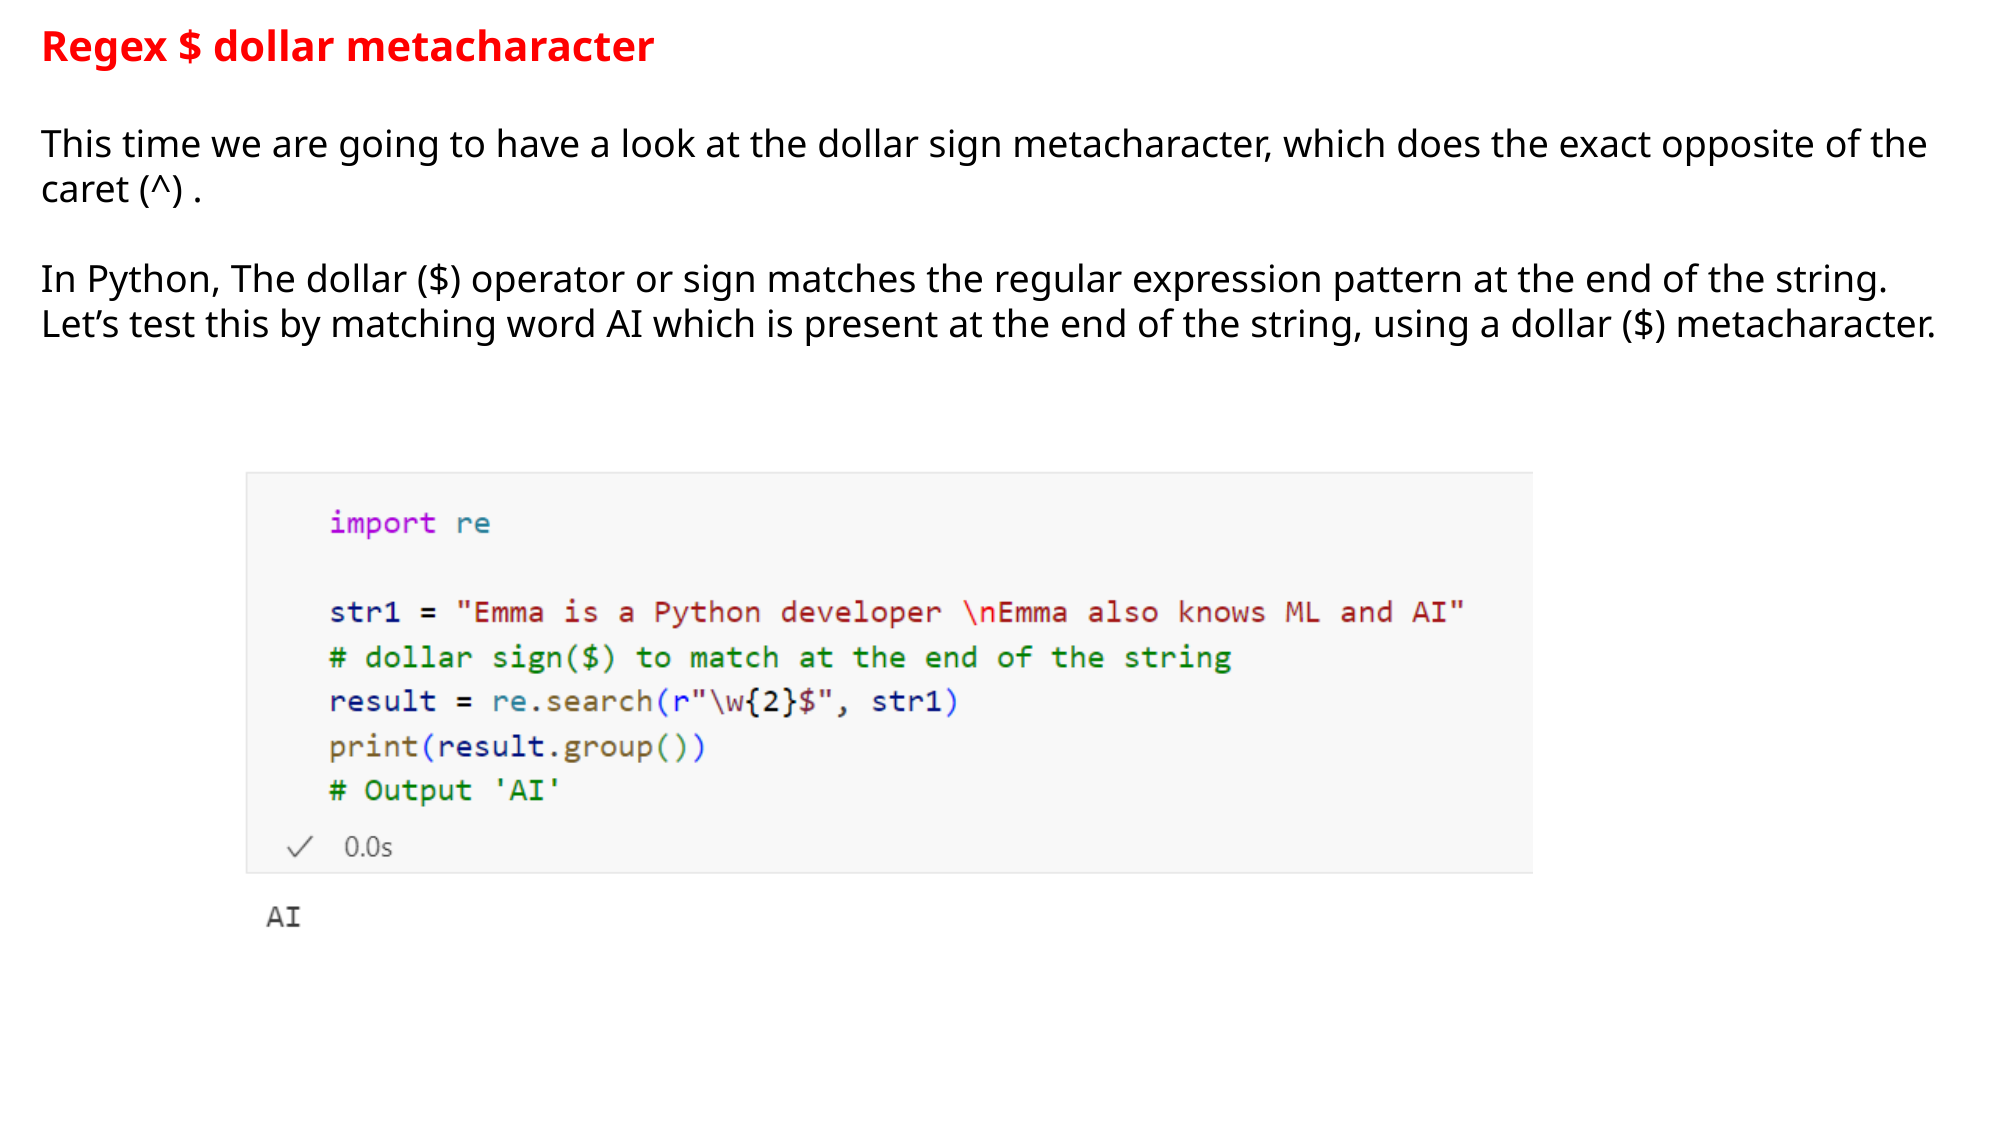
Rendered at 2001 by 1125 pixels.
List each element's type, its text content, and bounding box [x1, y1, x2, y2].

text_box Regex $ dollar metacharacter This time we are going to have a look at the dollar sign metacharacter, which does the exact opposite of the caret (^) . In Python, The dollar ($) operator or sign matches the regular expression pattern at the end of the string. Let’s test this by matching word AI which is present at the end of the string, using a dollar ($) metacharacter. [26, 12, 1968, 352]
picture [243, 440, 1534, 950]
